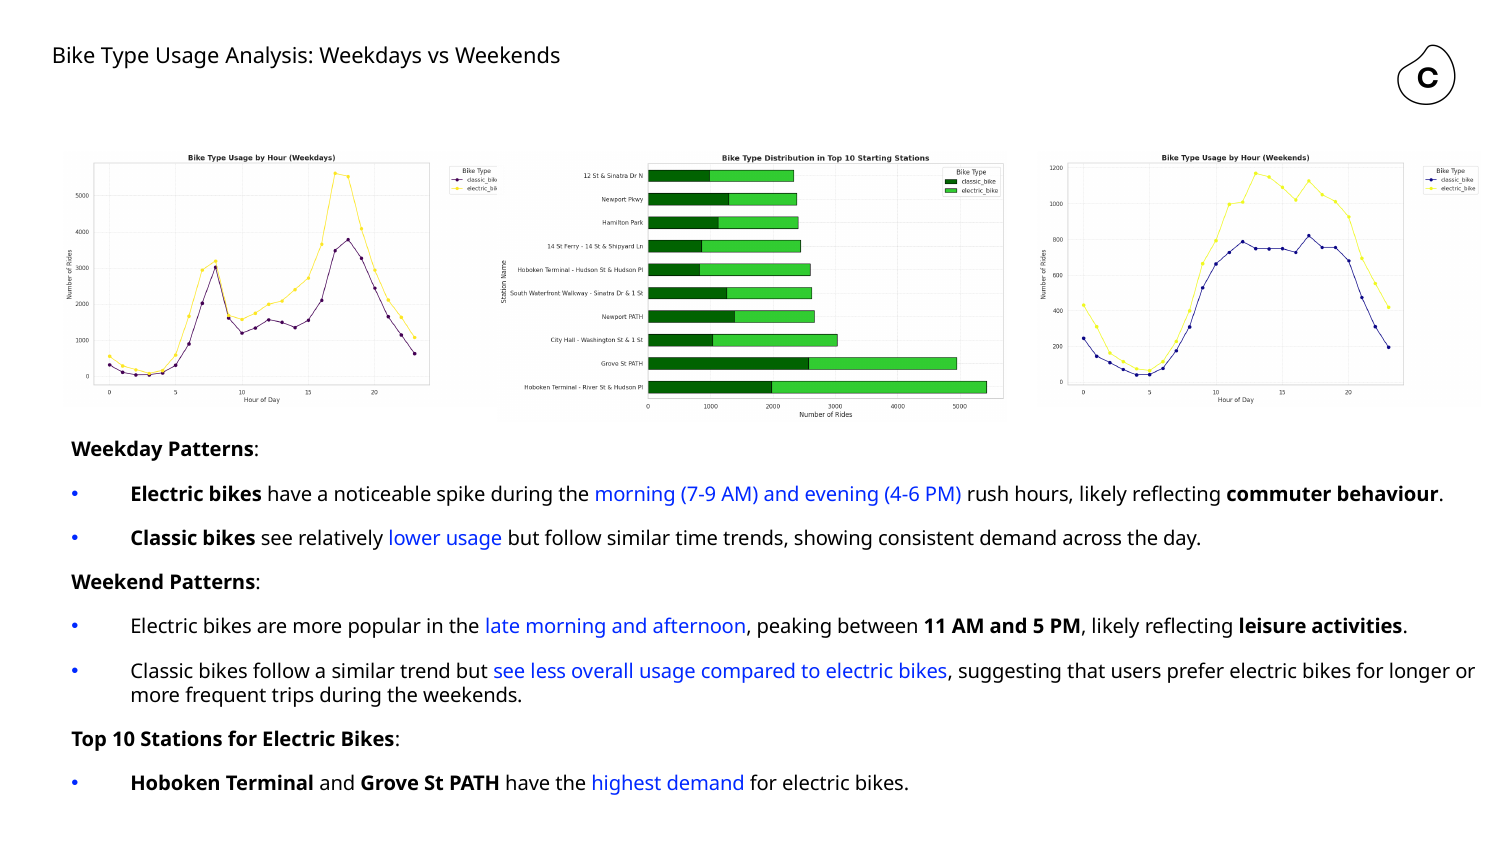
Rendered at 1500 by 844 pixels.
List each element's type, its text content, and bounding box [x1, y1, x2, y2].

title Bike Type Usage Analysis: Weekdays vs Weekends [51, 45, 1448, 103]
picture [1396, 43, 1457, 107]
list Weekday Patterns: Electric bikes have a noticeable spike during the morning (7-9 AM) and evening (4-6 PM) rush hours, likely reflecting commuter behaviour. Classic bikes see relatively lower usage but follow similar time trends, showing consistent demand across the day. Weekend Patterns: Electric bikes are more popular in the late morning and afternoon, peaking between 11 AM and 5 PM, likely reflecting leisure activities. Classic bikes follow a similar trend but see less overall usage compared to electric bikes, suggesting that users prefer electric bikes for longer or more frequent trips during the weekends. Top 10 Stations for Electric Bikes: Hoboken Terminal and Grove St PATH have the highest demand for electric bikes. [51, 436, 1482, 799]
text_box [63, 150, 1481, 423]
